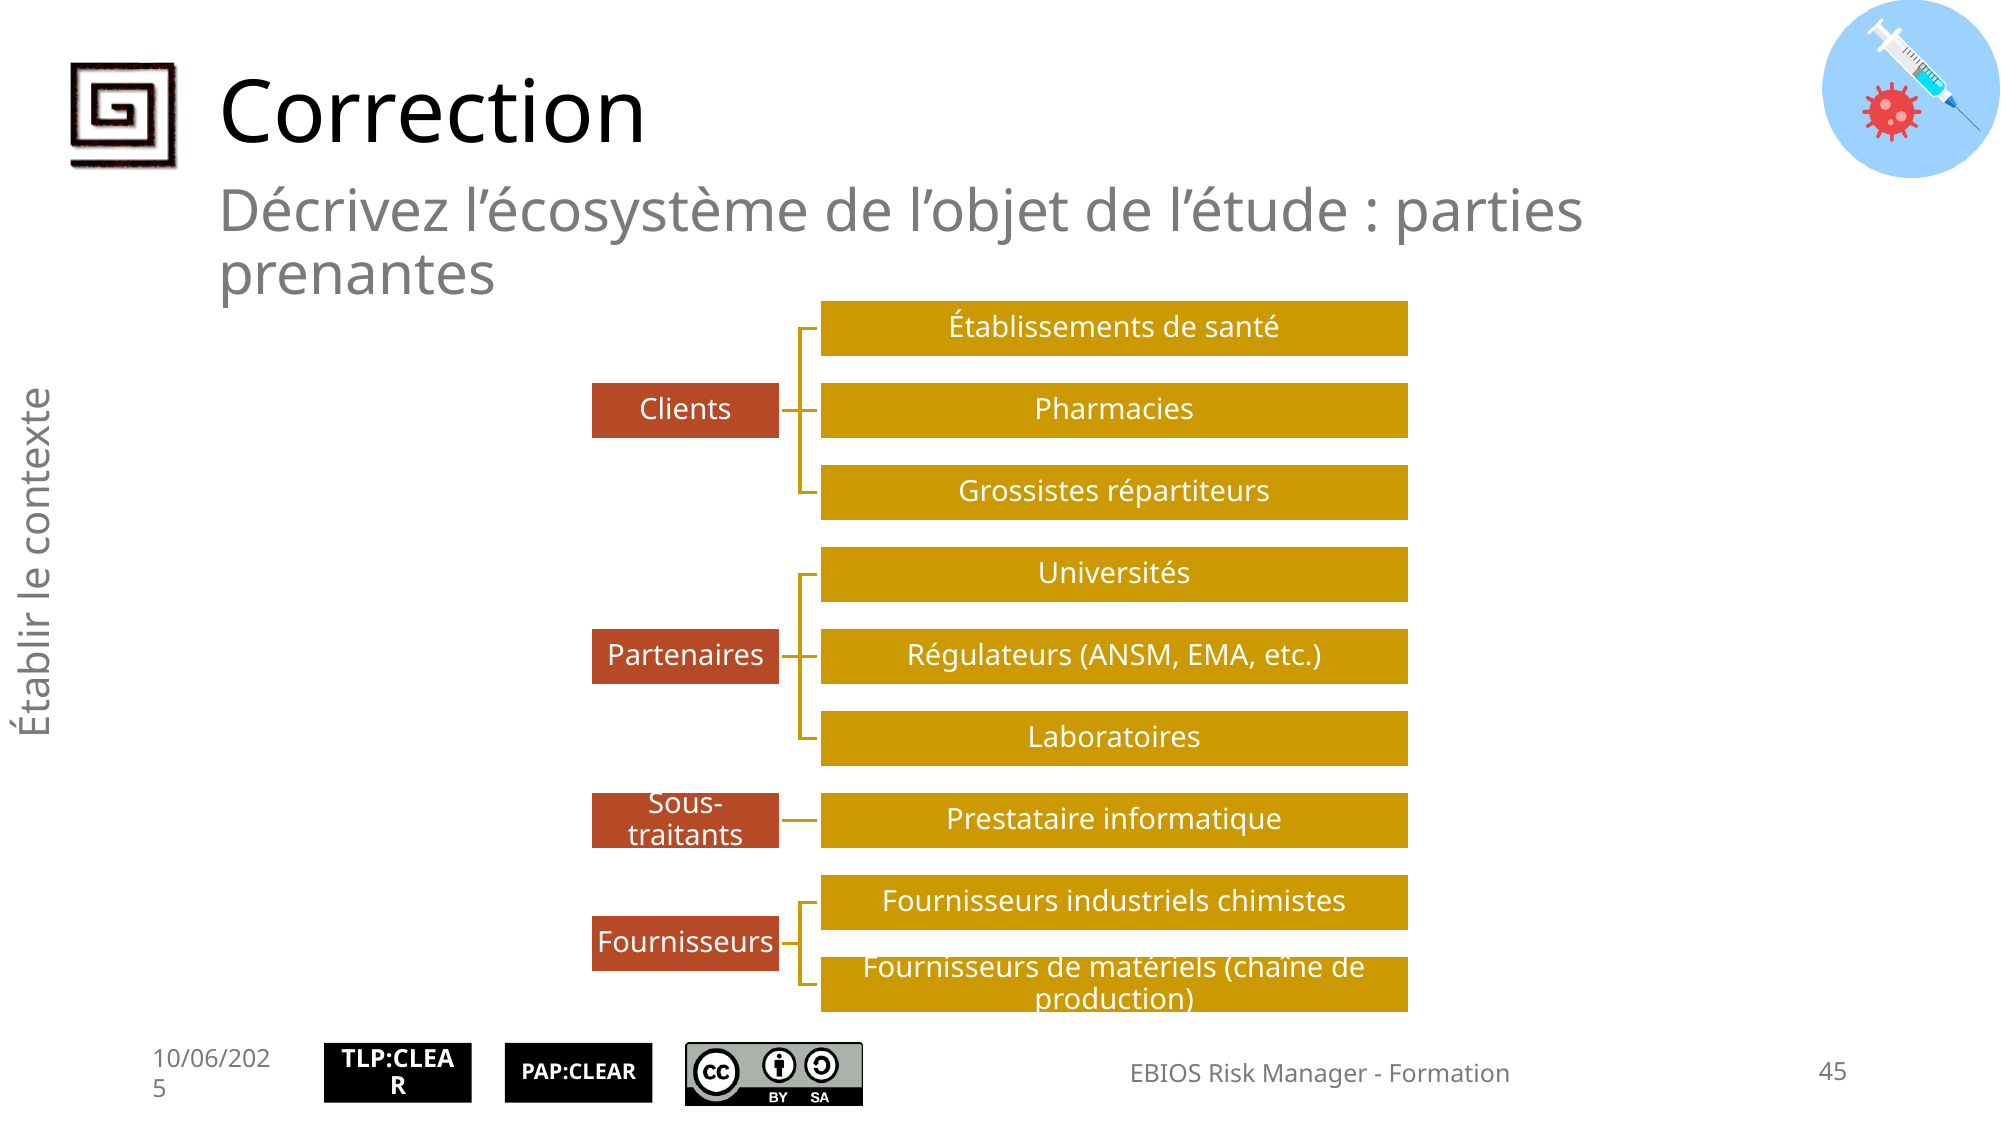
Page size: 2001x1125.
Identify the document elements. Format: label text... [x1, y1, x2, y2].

list Décrivez l’écosystème de l’objet de l’étude : parties prenantes [203, 174, 1863, 255]
footer EBIOS Risk Manager - Formation [895, 1042, 1746, 1103]
title Correction [203, 59, 1822, 170]
text_box Établir le contexte [0, 0, 65, 1125]
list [136, 298, 1863, 1014]
picture [685, 1042, 863, 1106]
picture [67, 59, 178, 170]
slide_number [137, 1042, 291, 1103]
picture [1822, 0, 2000, 178]
slide_number 45 [1771, 1042, 1863, 1103]
